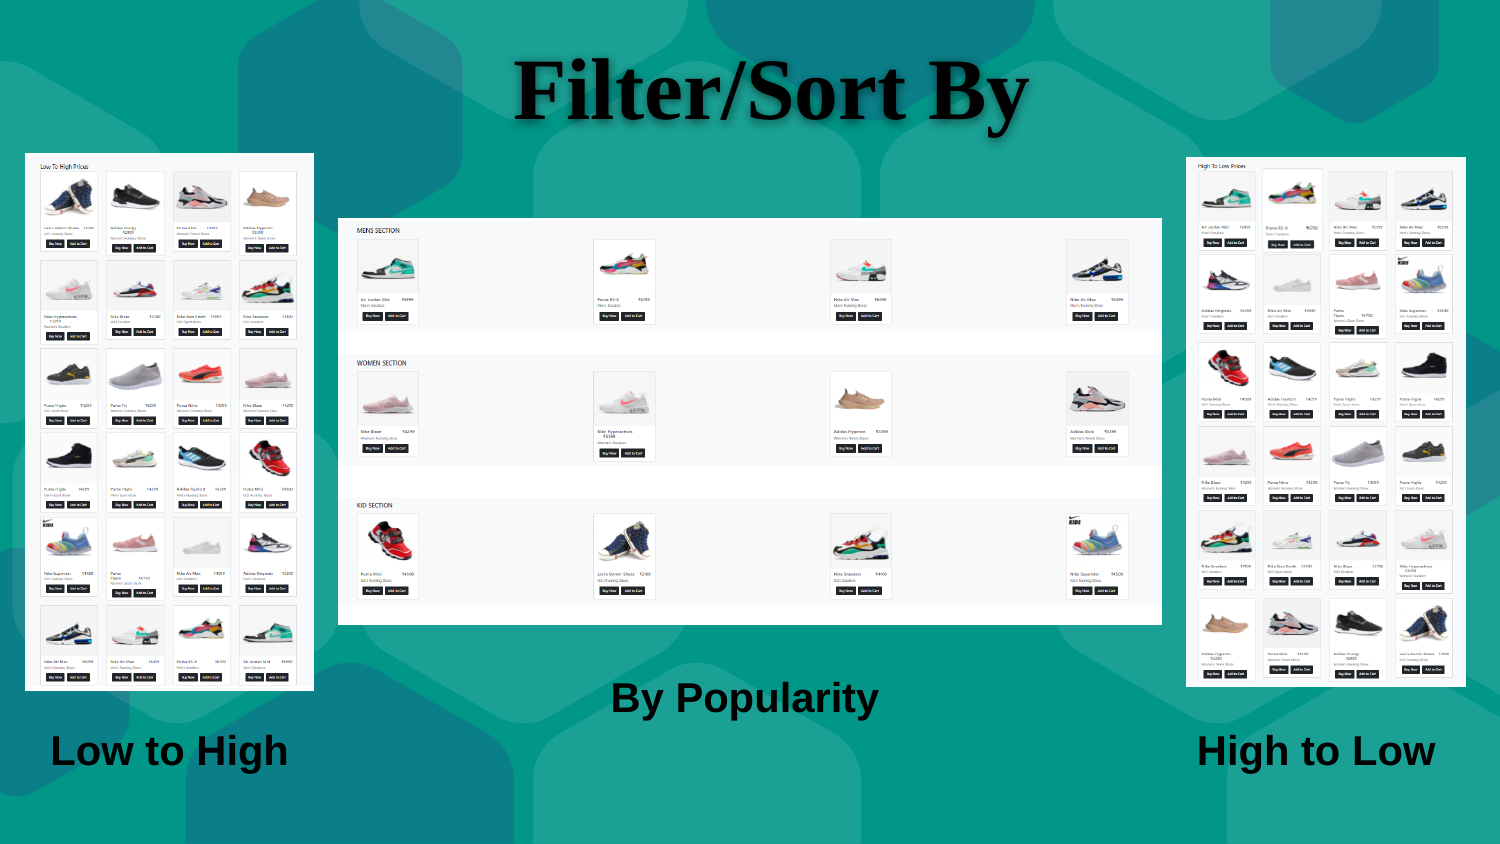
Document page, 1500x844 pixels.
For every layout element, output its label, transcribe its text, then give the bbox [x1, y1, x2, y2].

text_box Filter/Sort By [336, 17, 1163, 103]
text_box By Popularity [496, 655, 994, 736]
picture [25, 153, 315, 691]
text_box Low to High [0, 708, 347, 789]
picture [1185, 156, 1467, 687]
picture [338, 218, 1162, 626]
text_box High to Low [1176, 708, 1457, 789]
text_box [168, 103, 1182, 222]
